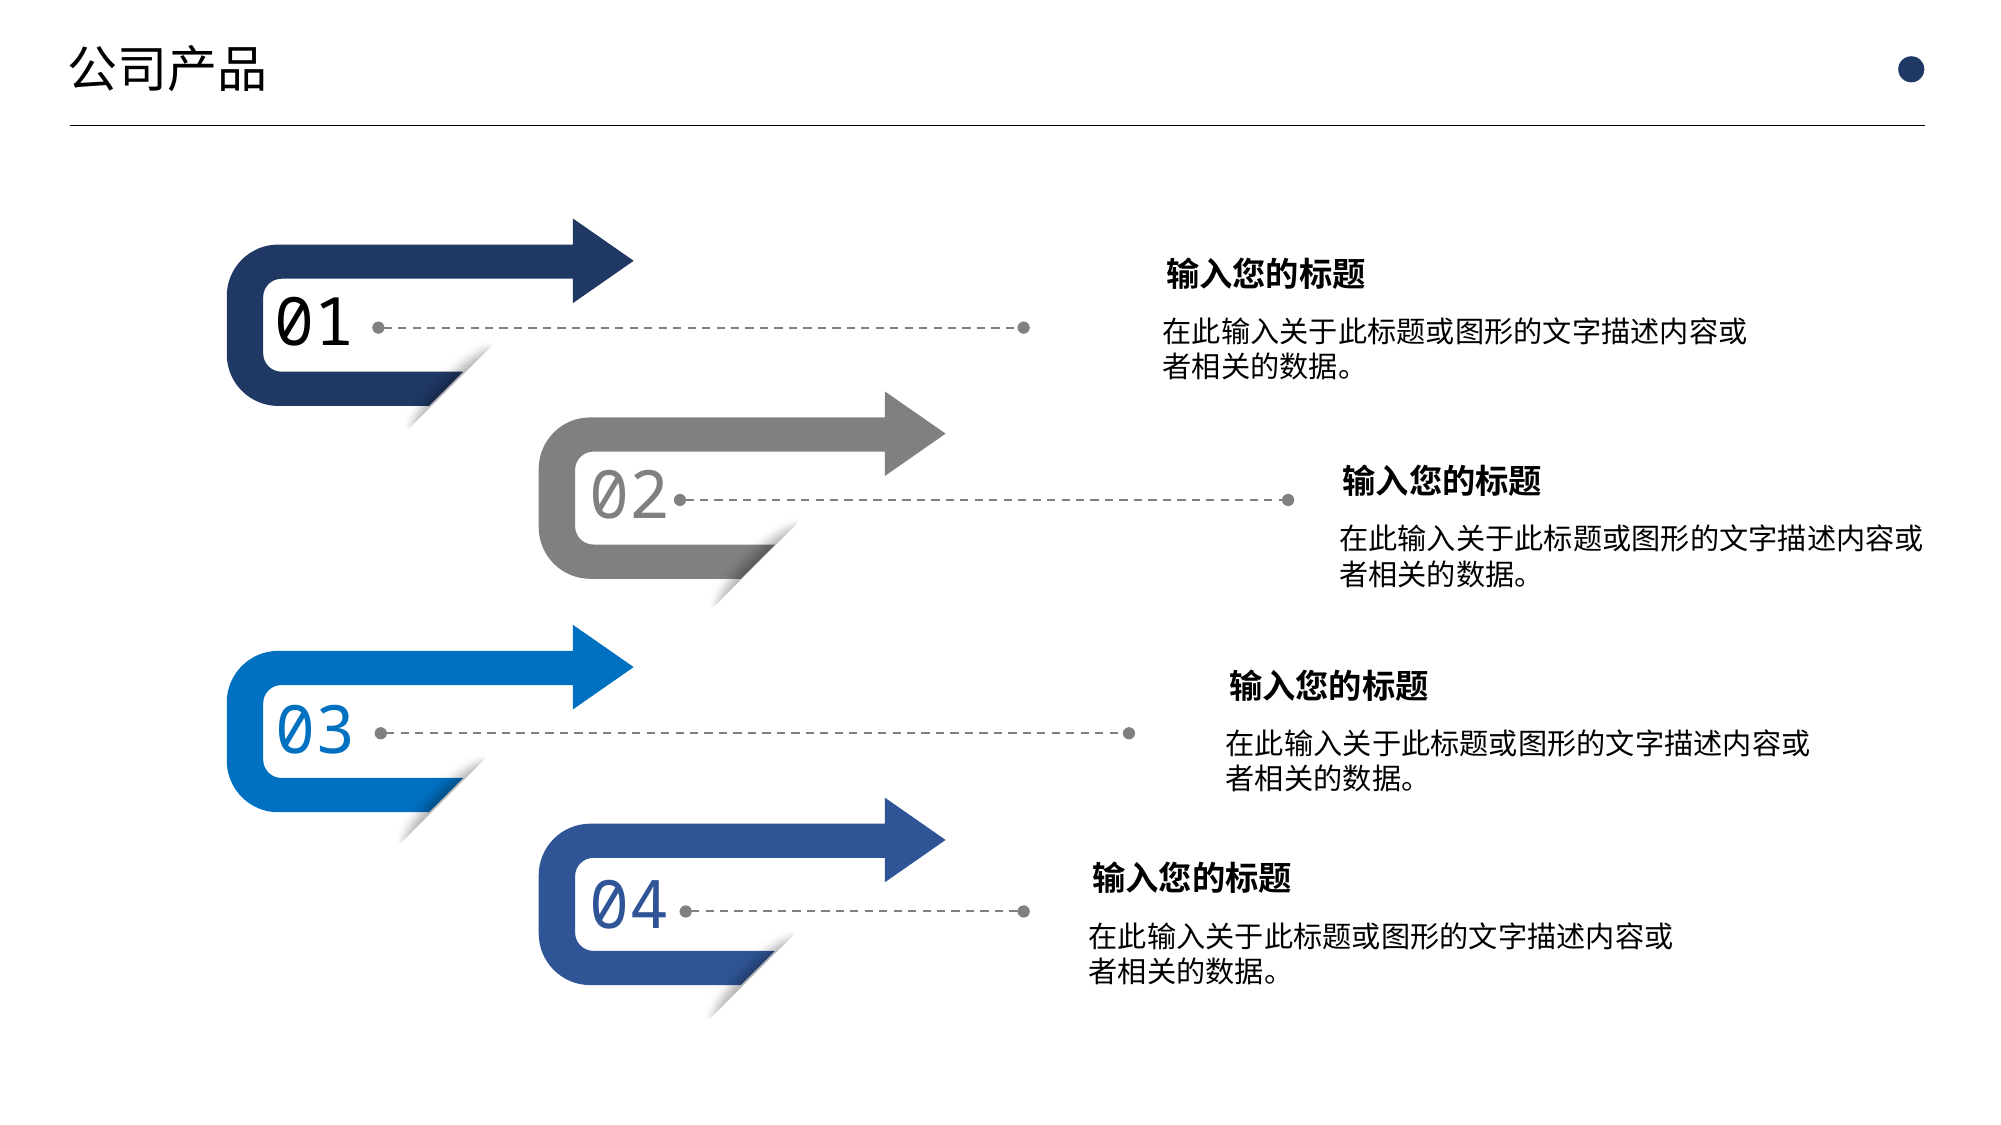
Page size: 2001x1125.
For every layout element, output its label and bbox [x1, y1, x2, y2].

text_box [946, 905, 1030, 918]
text_box [226, 218, 634, 406]
text_box [226, 624, 634, 813]
text_box [1329, 450, 1950, 602]
text_box [1215, 654, 1837, 807]
text_box [538, 797, 946, 986]
text_box [1152, 243, 1774, 395]
text_box [538, 391, 946, 579]
text_box [1078, 847, 1700, 1000]
text_box [946, 493, 1295, 507]
text_box [634, 727, 1136, 740]
text_box [634, 321, 1030, 334]
